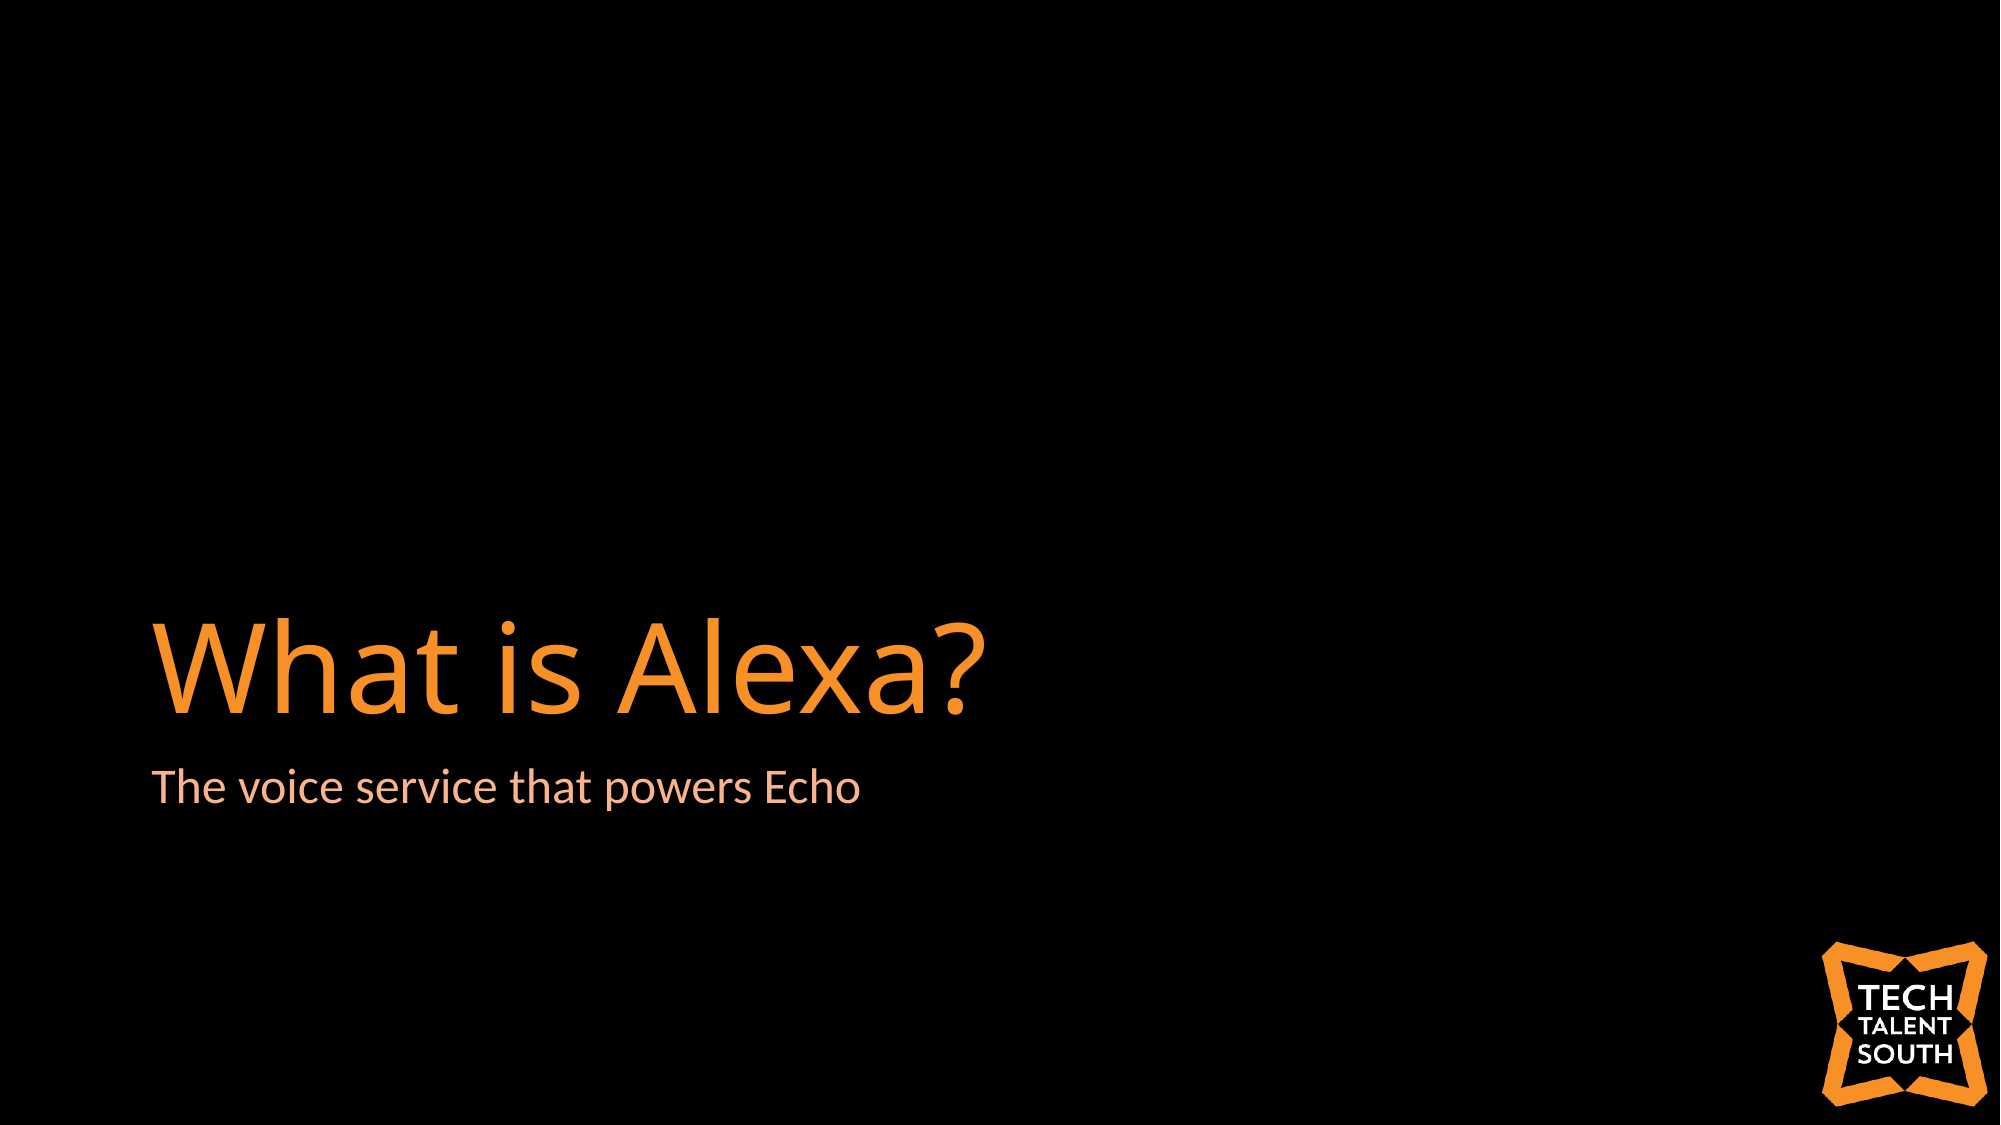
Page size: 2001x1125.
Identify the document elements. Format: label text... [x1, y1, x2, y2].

picture [1821, 941, 1988, 1107]
title What is Alexa? [136, 280, 1862, 749]
list The voice service that powers Echo [136, 752, 1862, 999]
